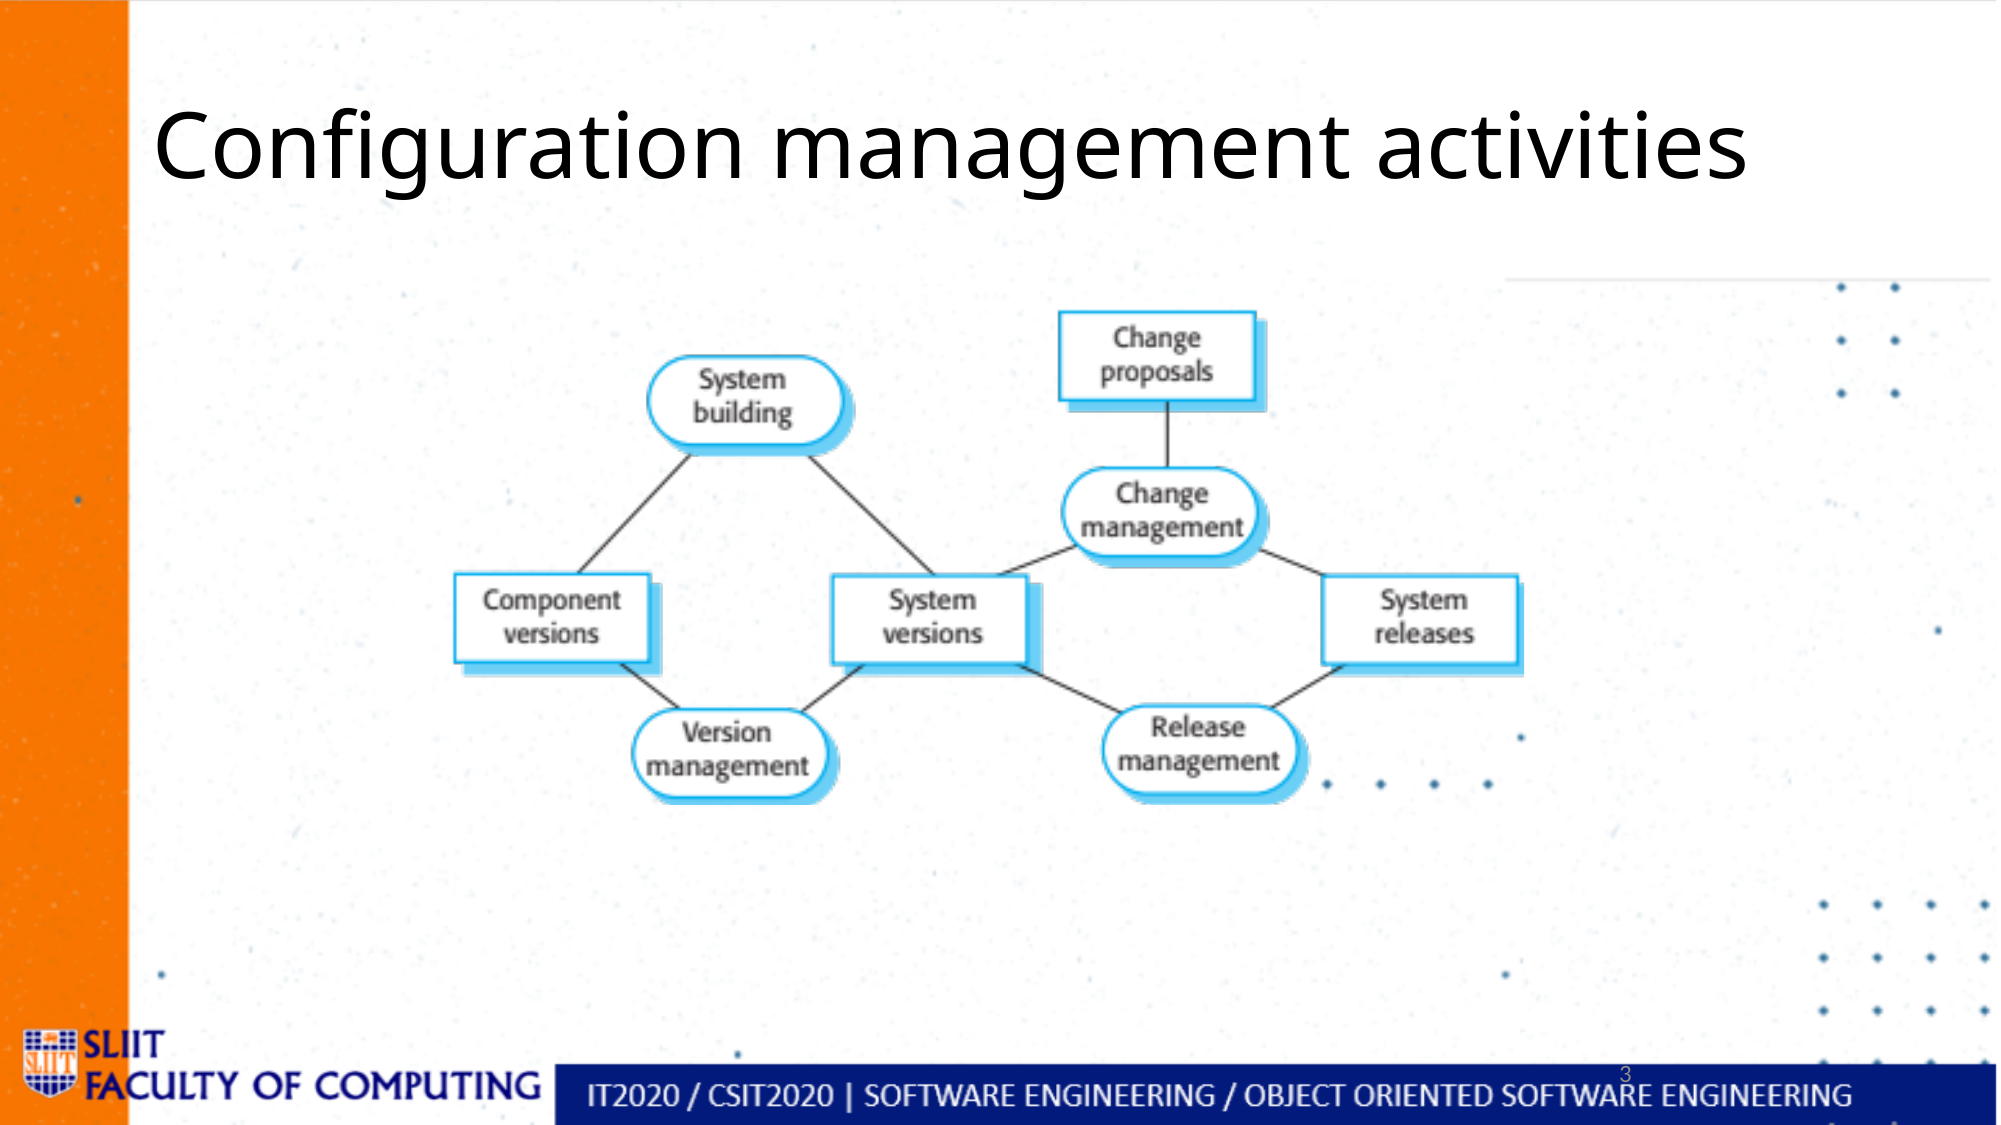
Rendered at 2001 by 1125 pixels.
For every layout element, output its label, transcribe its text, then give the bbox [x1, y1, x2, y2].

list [452, 262, 1525, 852]
picture [0, 0, 2001, 1125]
slide_number 3 [1309, 1042, 1647, 1103]
title Configuration management activities [137, 59, 1863, 238]
